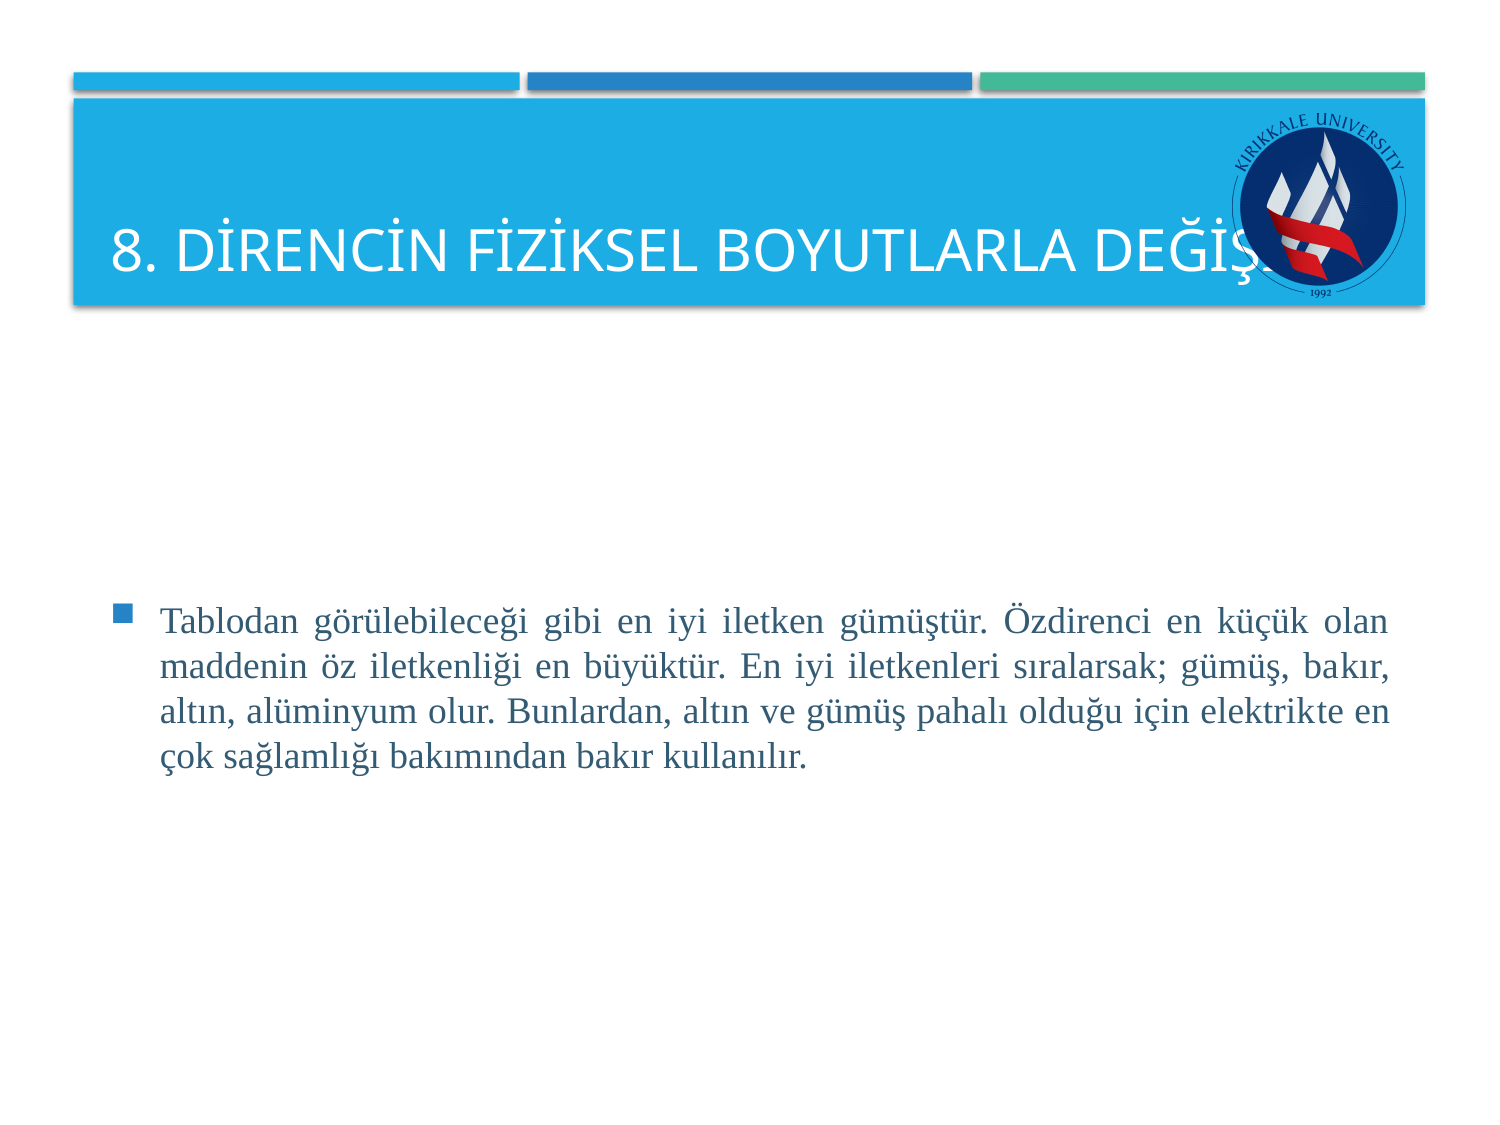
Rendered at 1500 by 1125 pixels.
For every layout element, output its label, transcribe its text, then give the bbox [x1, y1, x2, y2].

title 8. Direncin fiziksel boyutlarla değişimi [95, 112, 1229, 291]
list Tablodan görülebileceği gibi en iyi iletken gümüştür. Özdirenci en küçük olan maddenin öz iletkenliği en büyüktür. En iyi iletkenleri sıralarsak; gümüş, ba­kır, altın, alüminyum olur. Bunlardan, altın ve gümüş pahalı olduğu için elektrik­te en çok sağlamlığı bakımından bakır kullanılır. [94, 387, 1406, 984]
picture [1232, 112, 1407, 298]
